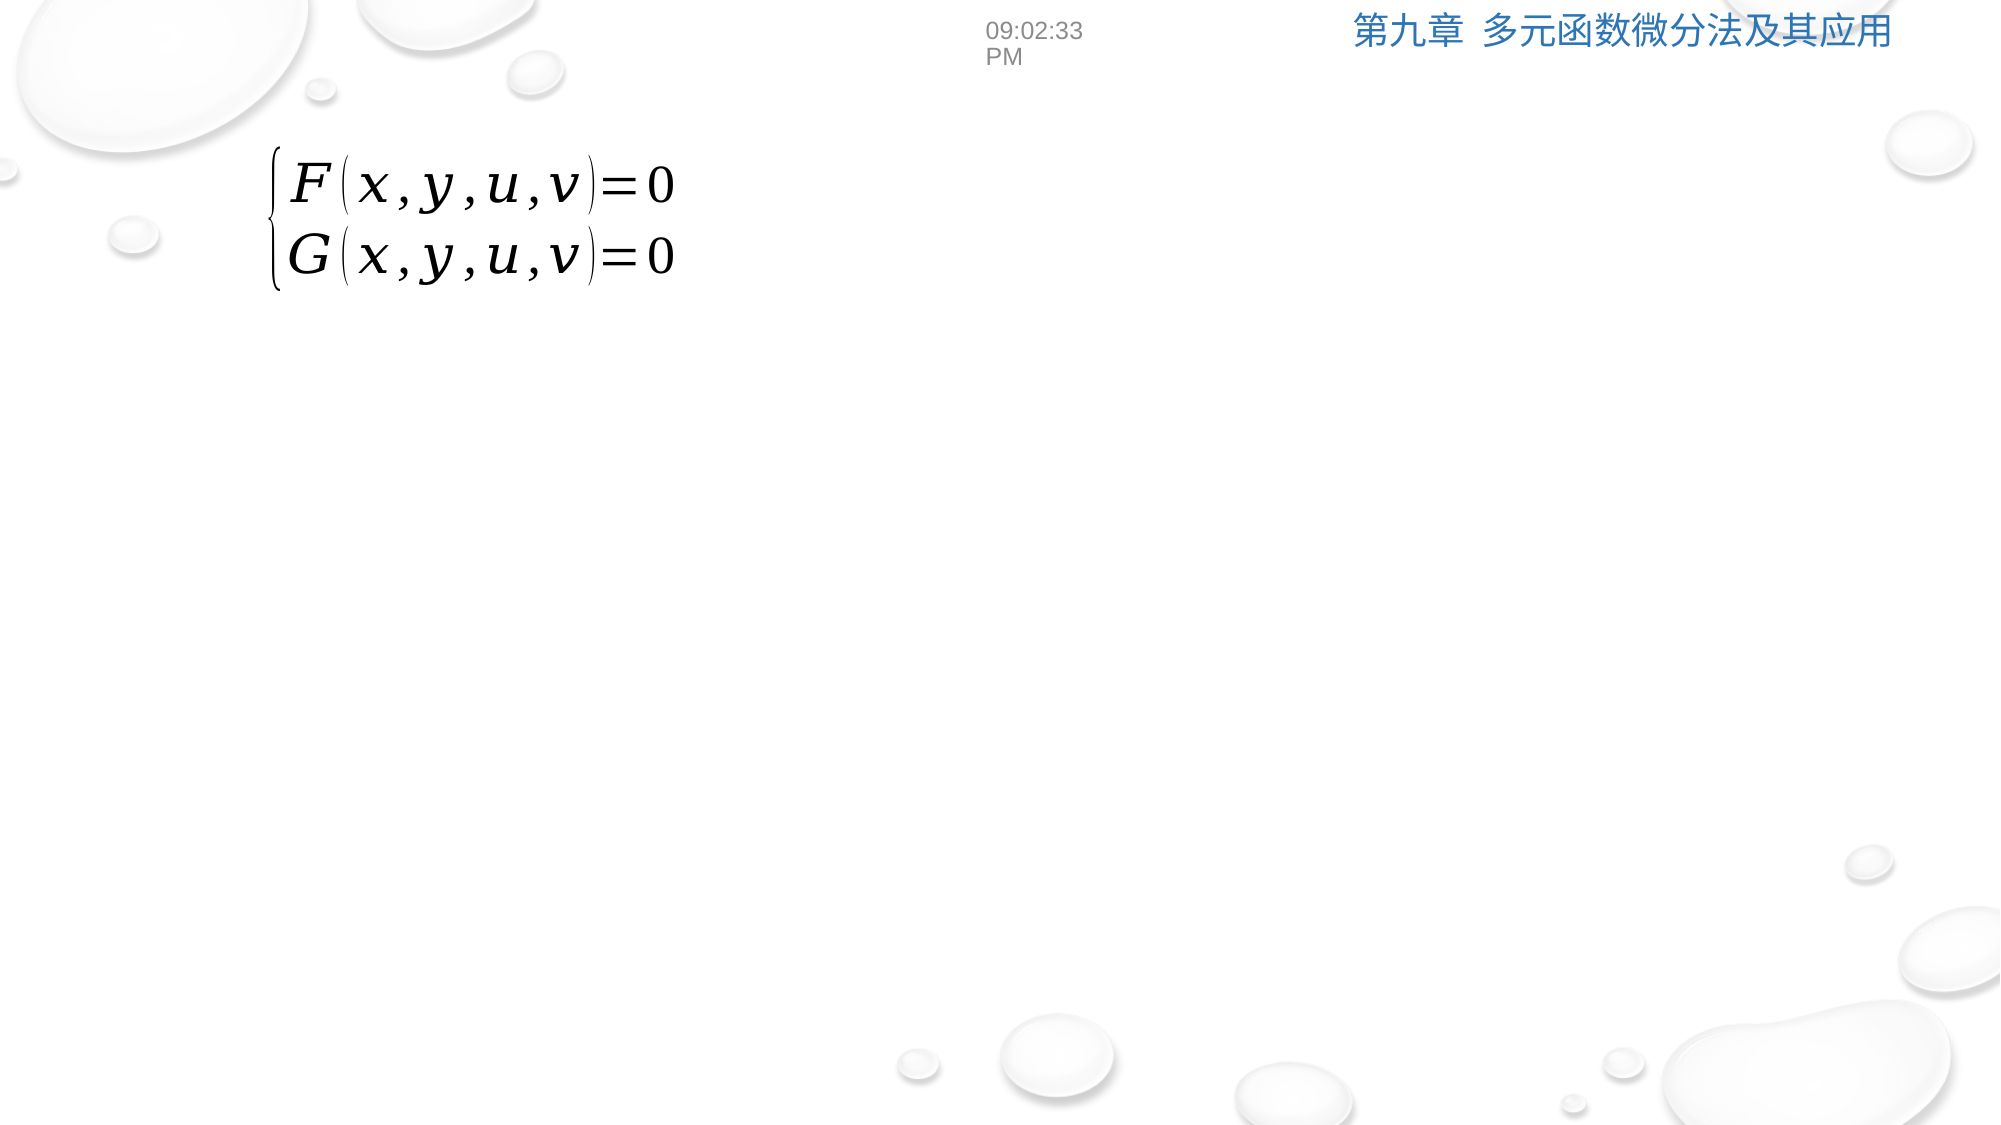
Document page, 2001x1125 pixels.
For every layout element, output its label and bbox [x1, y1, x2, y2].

text_box [0, 0, 2000, 1125]
slide_number [970, 0, 1108, 60]
